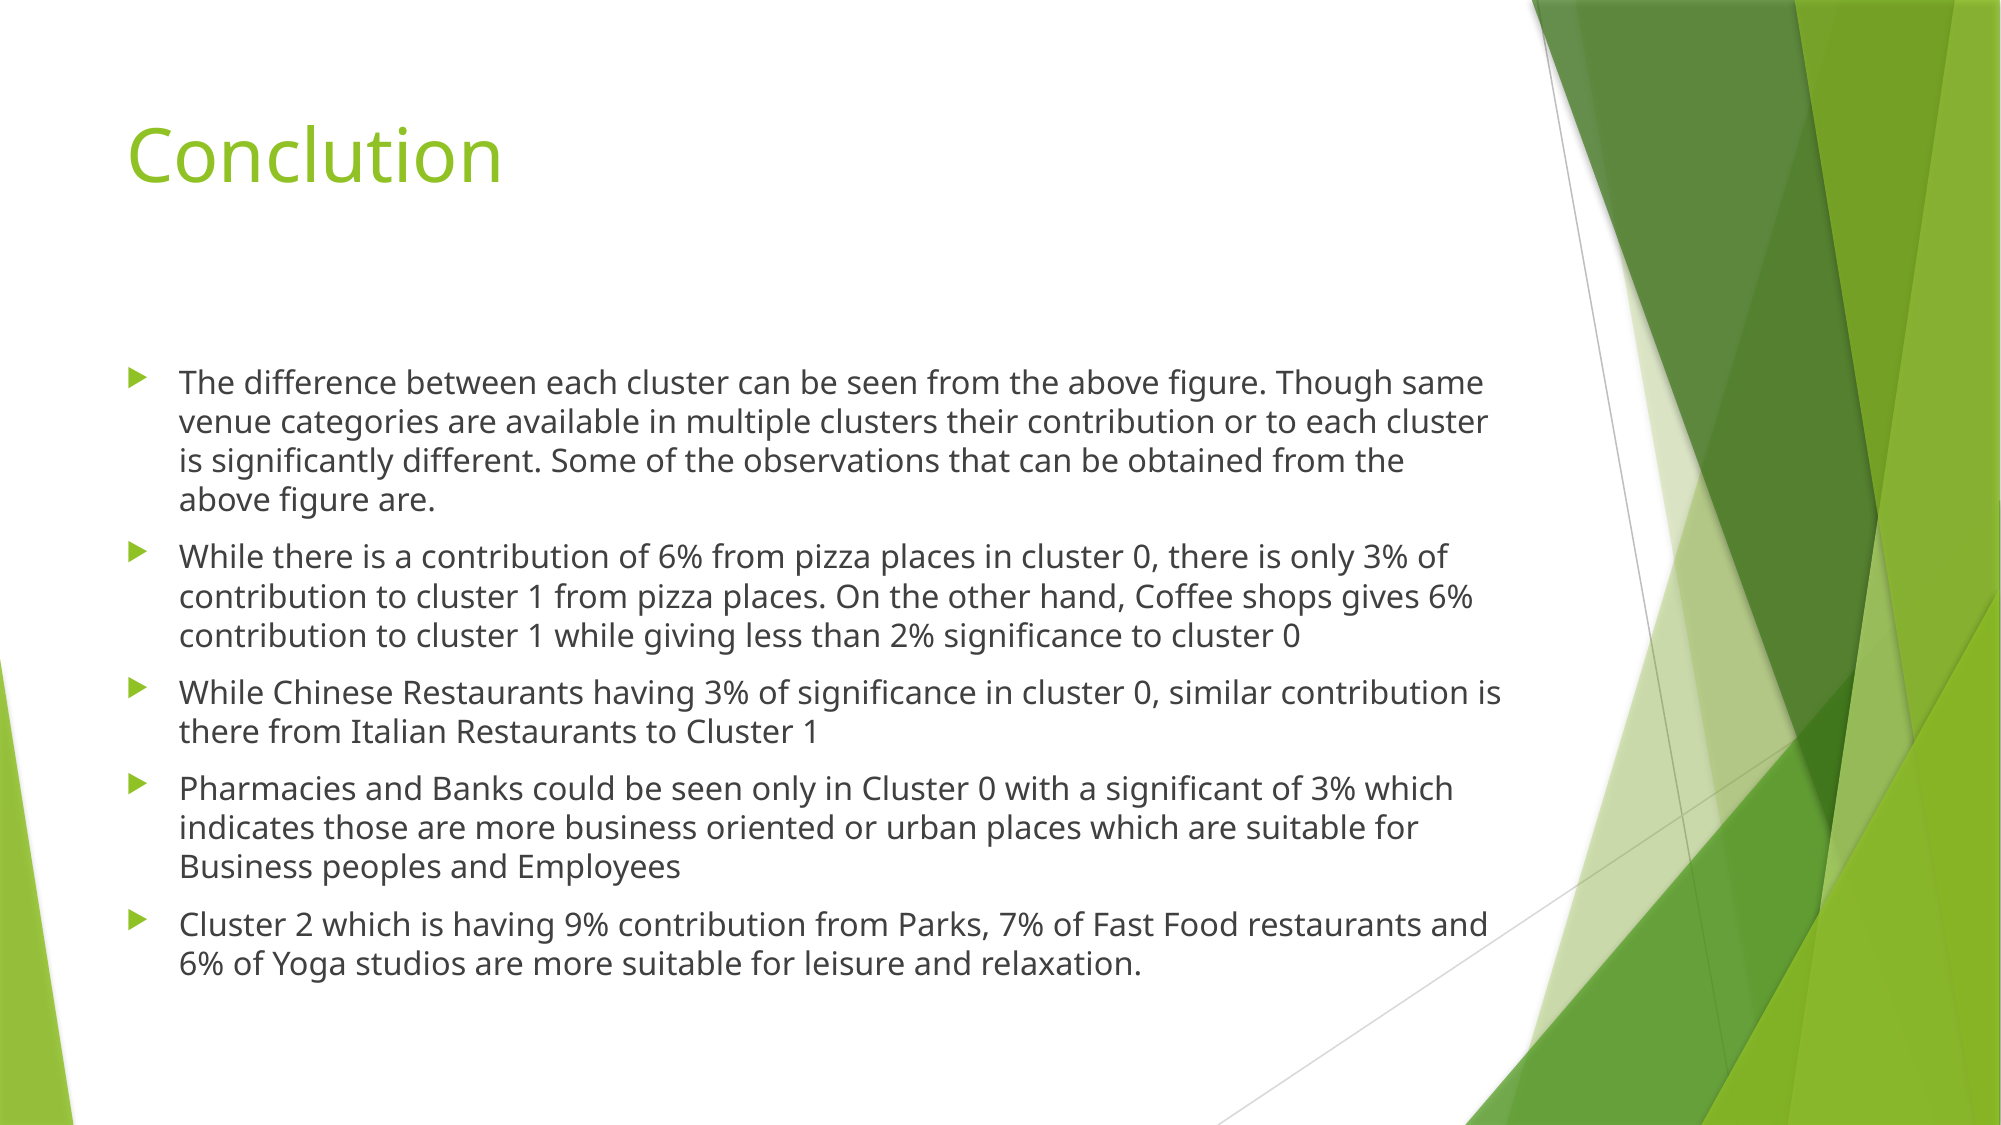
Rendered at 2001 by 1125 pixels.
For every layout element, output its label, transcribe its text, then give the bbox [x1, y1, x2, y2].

list The difference between each cluster can be seen from the above figure. Though same venue categories are available in multiple clusters their contribution or to each cluster is significantly different. Some of the observations that can be obtained from the above figure are. While there is a contribution of 6% from pizza places in cluster 0, there is only 3% of contribution to cluster 1 from pizza places. On the other hand, Coffee shops gives 6% contribution to cluster 1 while giving less than 2% significance to cluster 0 While Chinese Restaurants having 3% of significance in cluster 0, similar contribution is there from Italian Restaurants to Cluster 1 Pharmacies and Banks could be seen only in Cluster 0 with a significant of 3% which indicates those are more business oriented or urban places which are suitable for Business peoples and Employees Cluster 2 which is having 9% contribution from Parks, 7% of Fast Food restaurants and 6% of Yoga studios are more suitable for leisure and relaxation. [111, 354, 1522, 992]
title Conclution [111, 99, 1522, 317]
